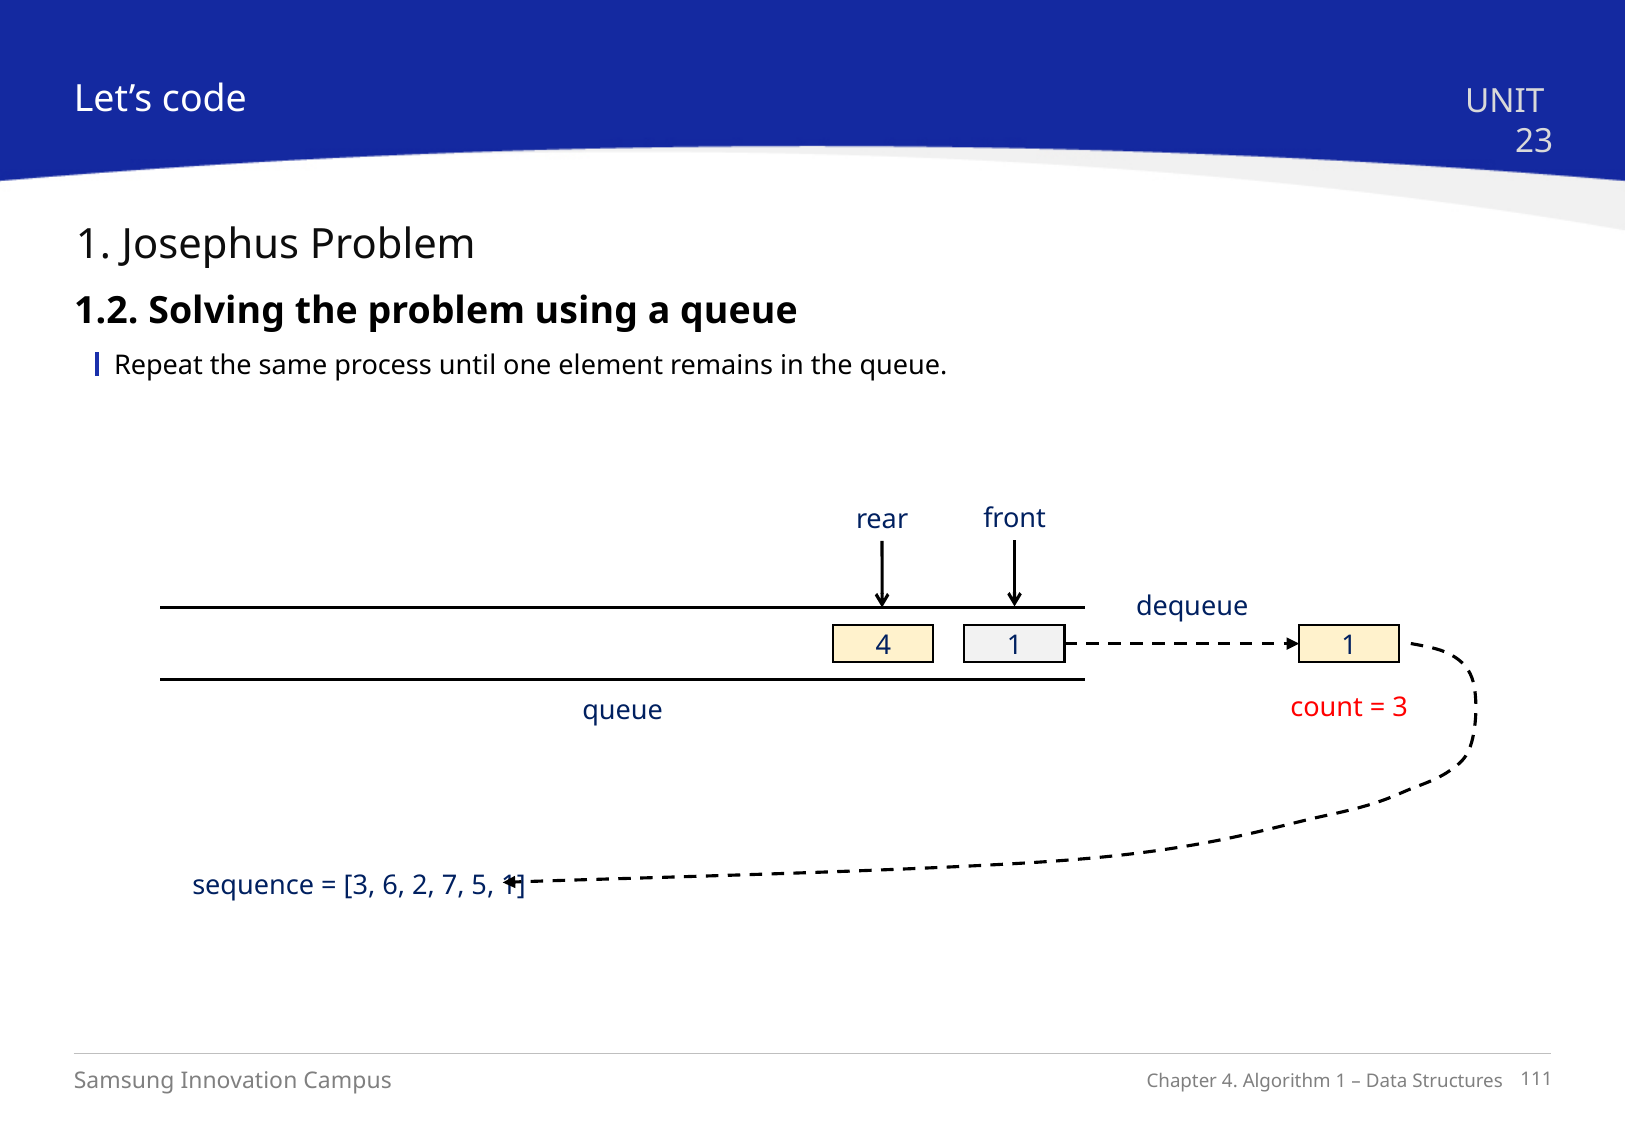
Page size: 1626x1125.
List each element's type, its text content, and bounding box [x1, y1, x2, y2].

text_box Repeat the same process until one element remains in the queue. [94, 346, 1554, 381]
picture [0, 0, 1625, 1125]
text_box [59, 216, 1554, 339]
text_box UNIT 23 [1422, 78, 1554, 159]
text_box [127, 492, 1502, 909]
text_box Let’s code [73, 73, 981, 120]
